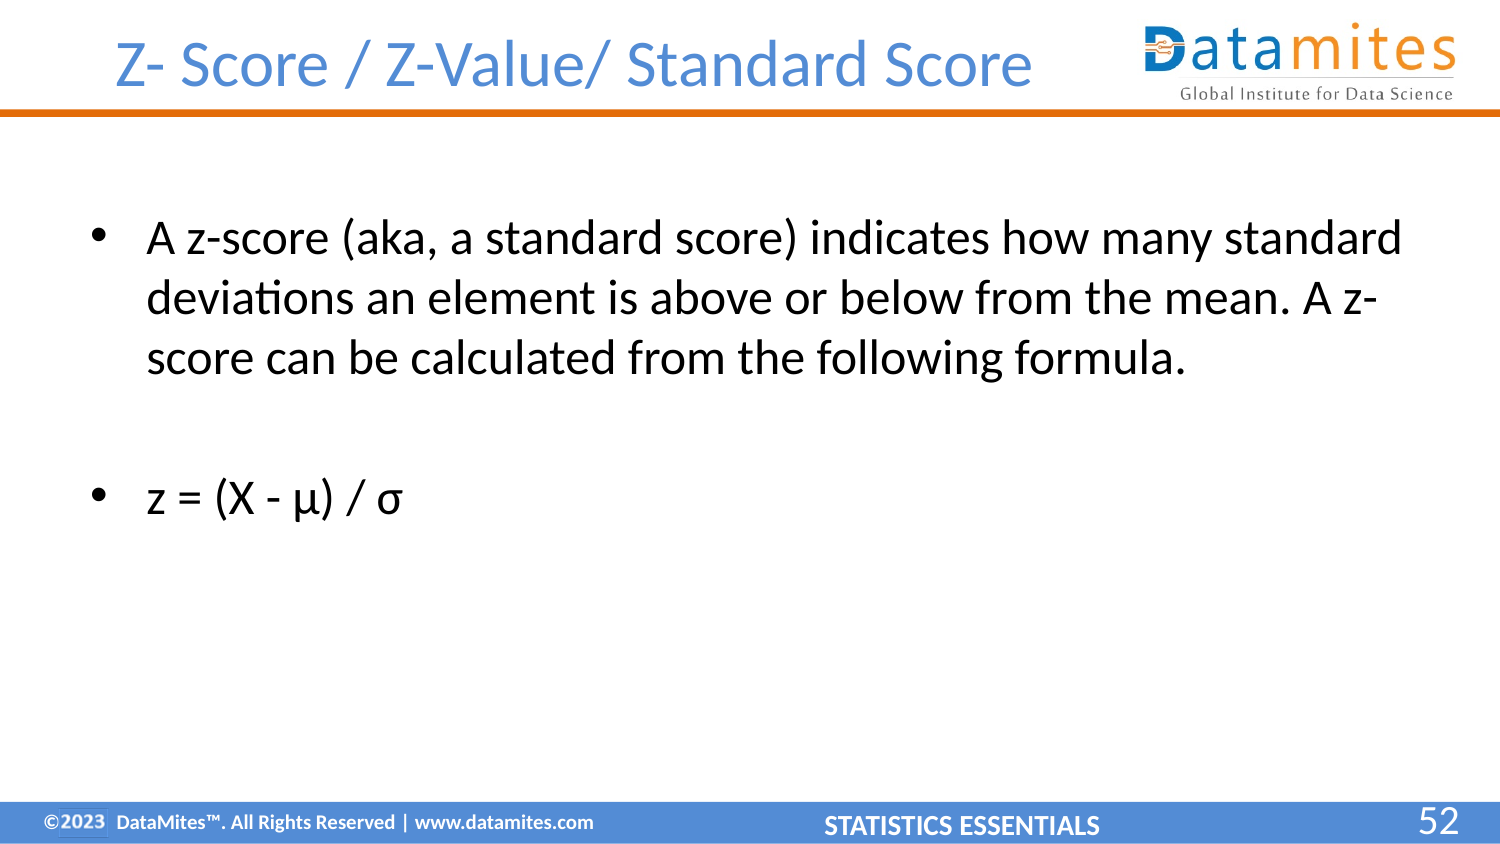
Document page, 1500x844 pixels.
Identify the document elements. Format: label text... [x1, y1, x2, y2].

footer STATISTICS ESSENTIALS [624, 798, 1300, 844]
picture [1137, 19, 1463, 104]
title Z- Score / Z-Value/ Standard Score [75, 21, 1075, 98]
picture [0, 801, 167, 844]
list A z-score (aka, a standard score) indicates how many standard deviations an element is above or below from the mean. A z-score can be calculated from the following formula. z = (X - μ) / σ [75, 196, 1425, 754]
slide_number ‹#› [1387, 795, 1475, 841]
